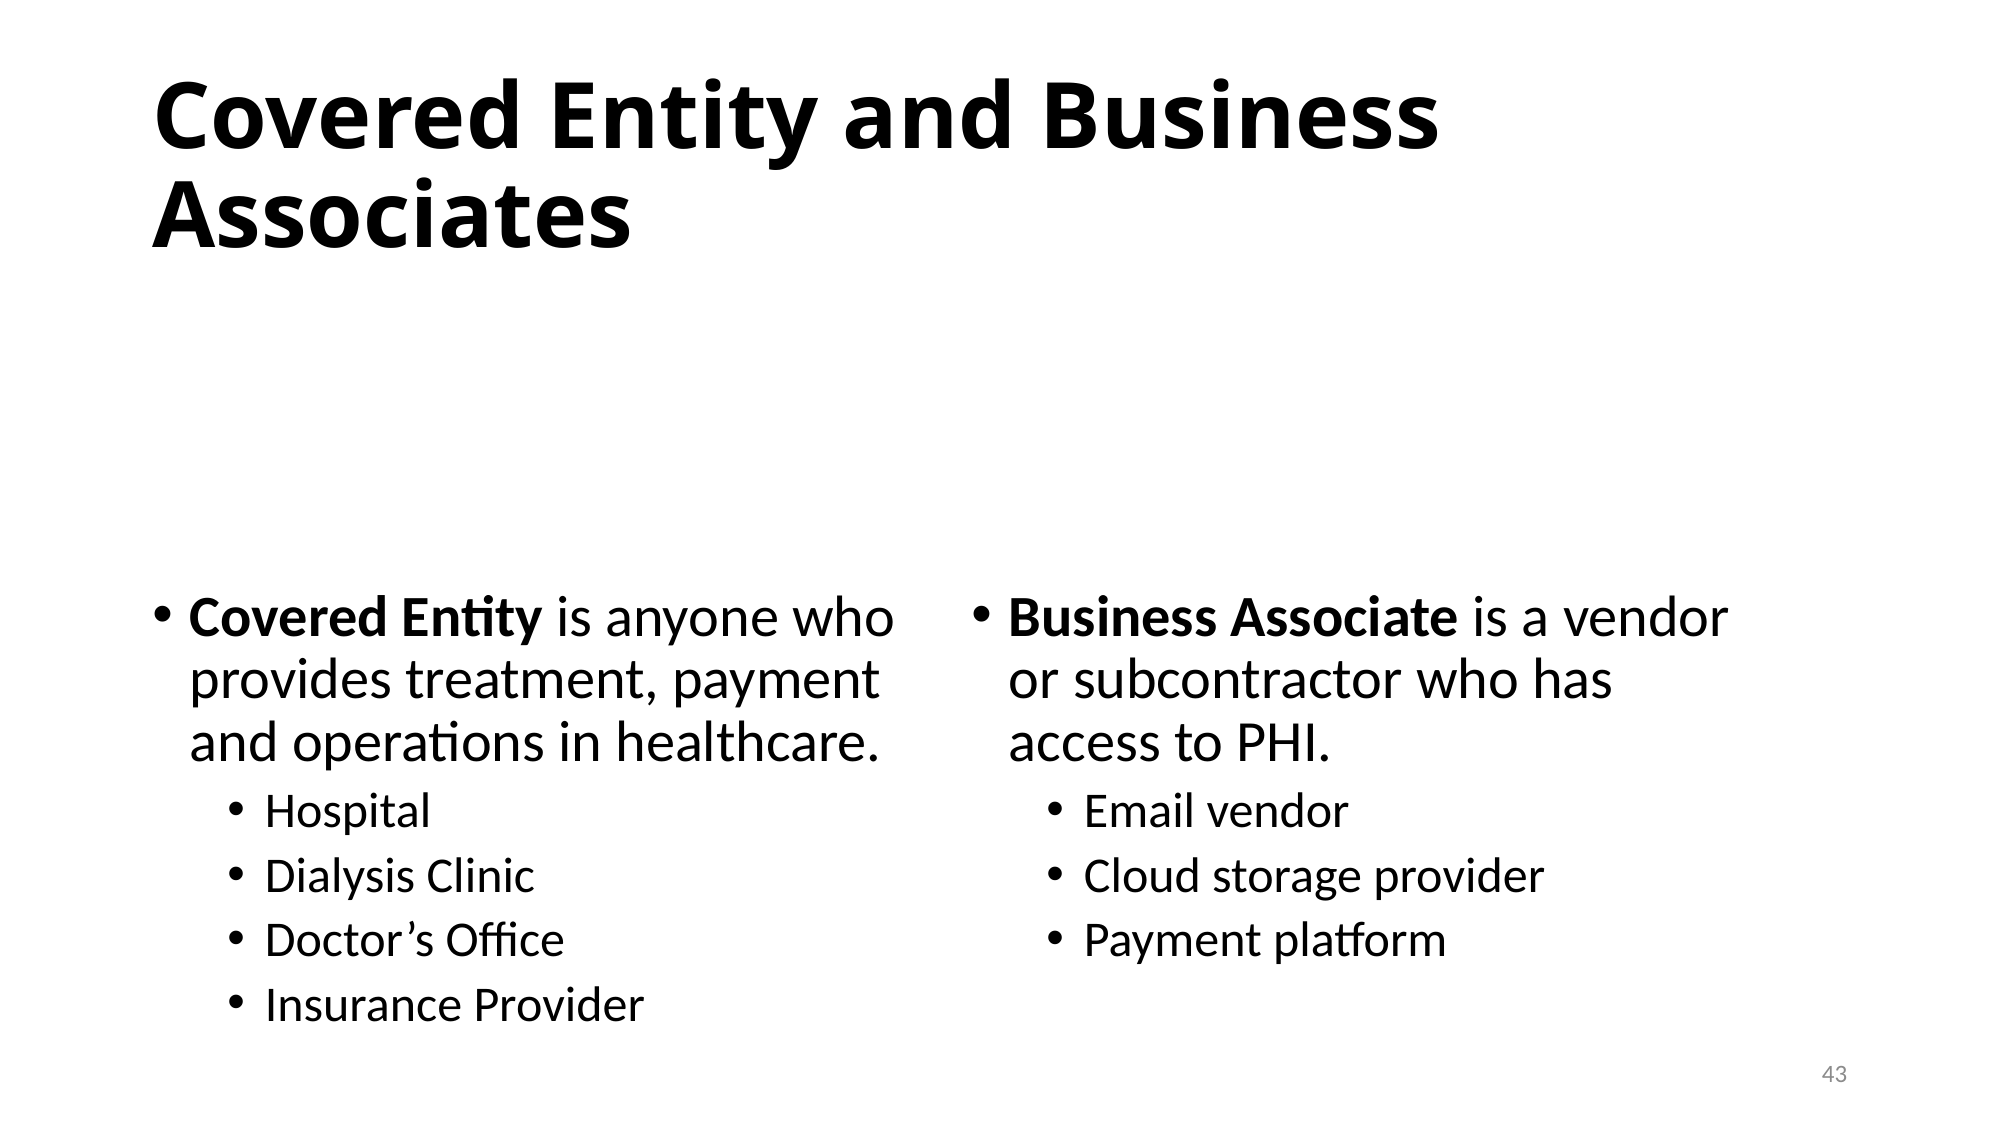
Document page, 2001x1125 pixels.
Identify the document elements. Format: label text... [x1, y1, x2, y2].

text_box Business Associate is a vendor or subcontractor who has access to PHI. Email vendor Cloud storage provider Payment platform [956, 578, 1776, 992]
slide_number 43 [1412, 1042, 1863, 1103]
list Covered Entity is anyone who provides treatment, payment and operations in healthcare. Hospital Dialysis Clinic Doctor’s Office Insurance Provider [137, 578, 957, 1053]
title Covered Entity and Business Associates [137, 59, 1863, 278]
